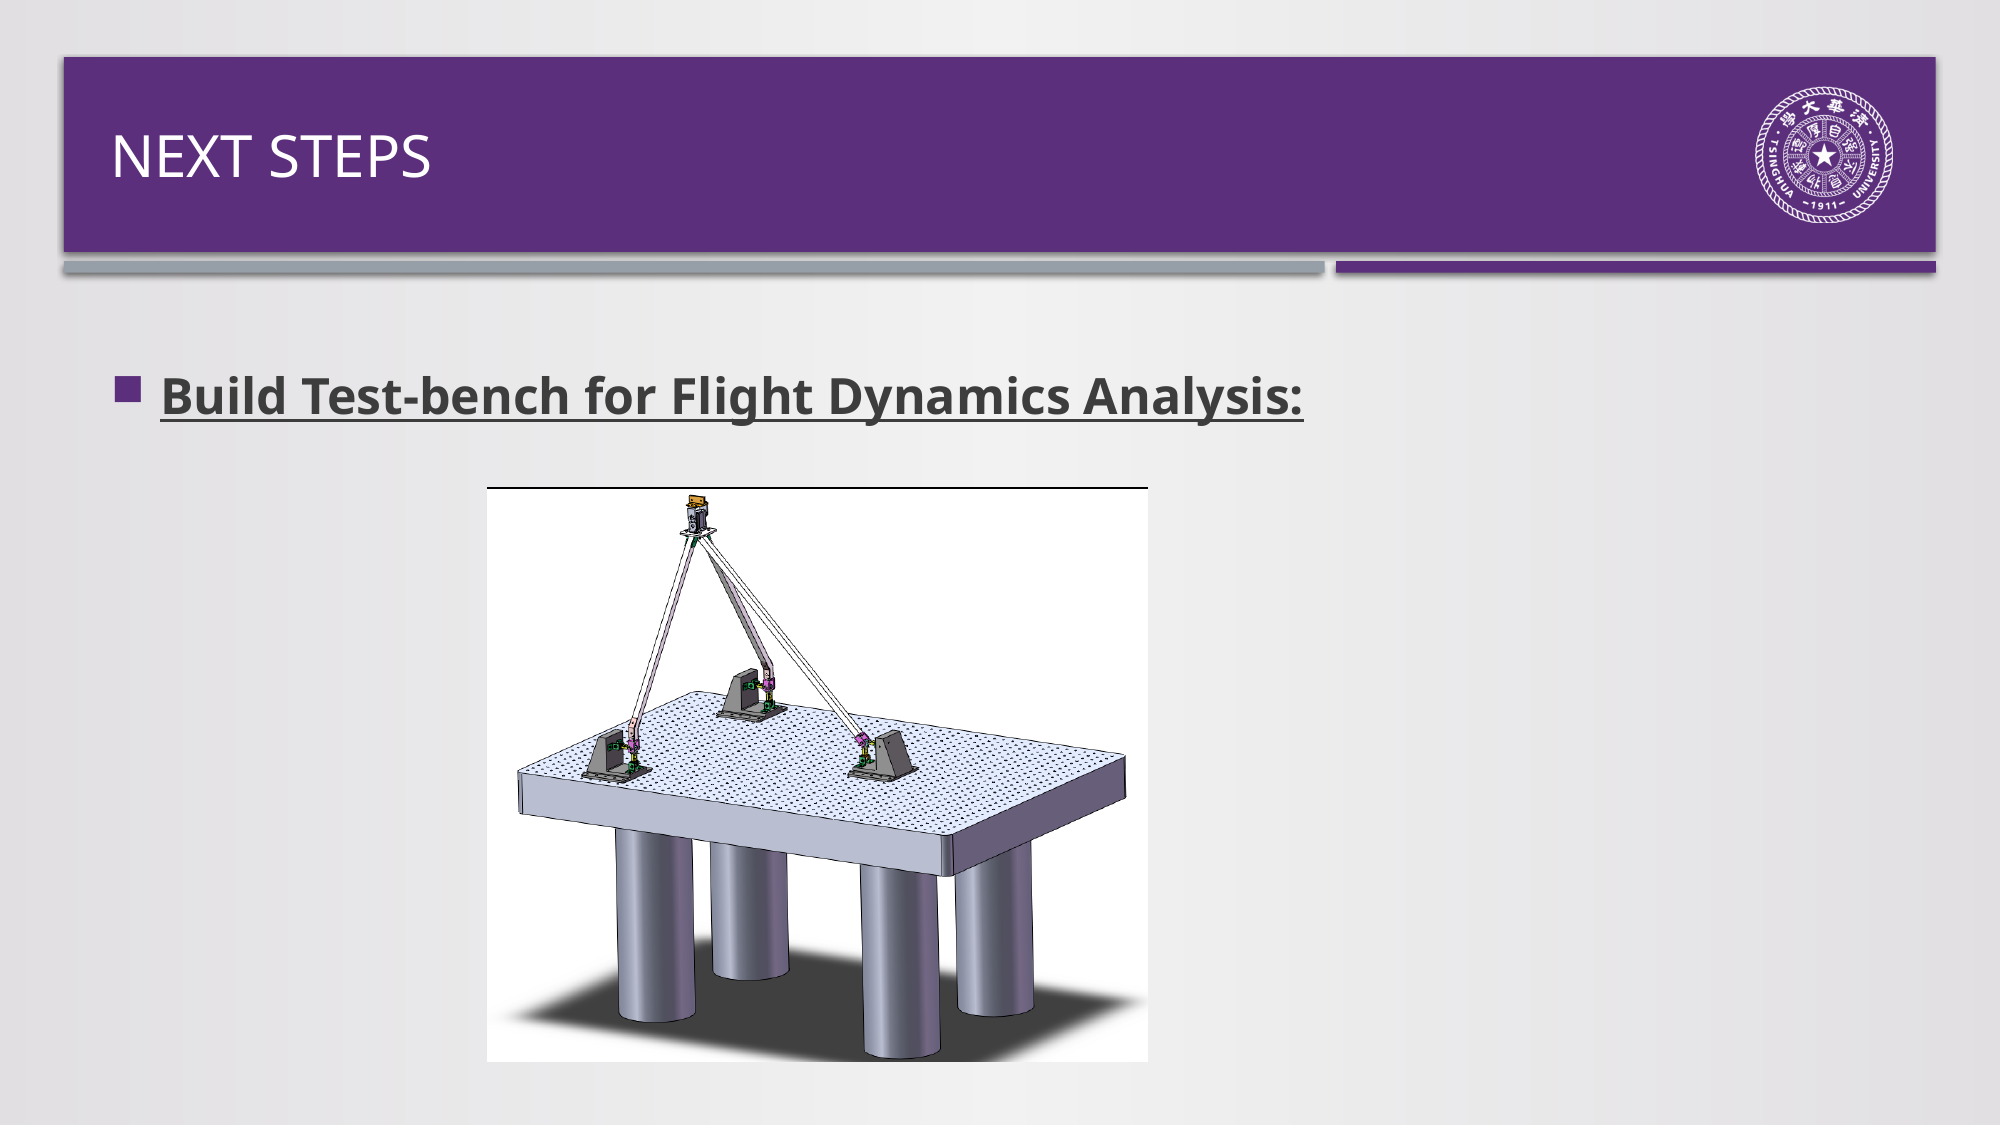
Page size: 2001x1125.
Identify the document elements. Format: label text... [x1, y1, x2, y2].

text_box Build Test-bench for Flight Dynamics Analysis: [95, 357, 1905, 961]
text_box Next steps [95, 71, 1755, 238]
picture [487, 487, 1148, 1063]
